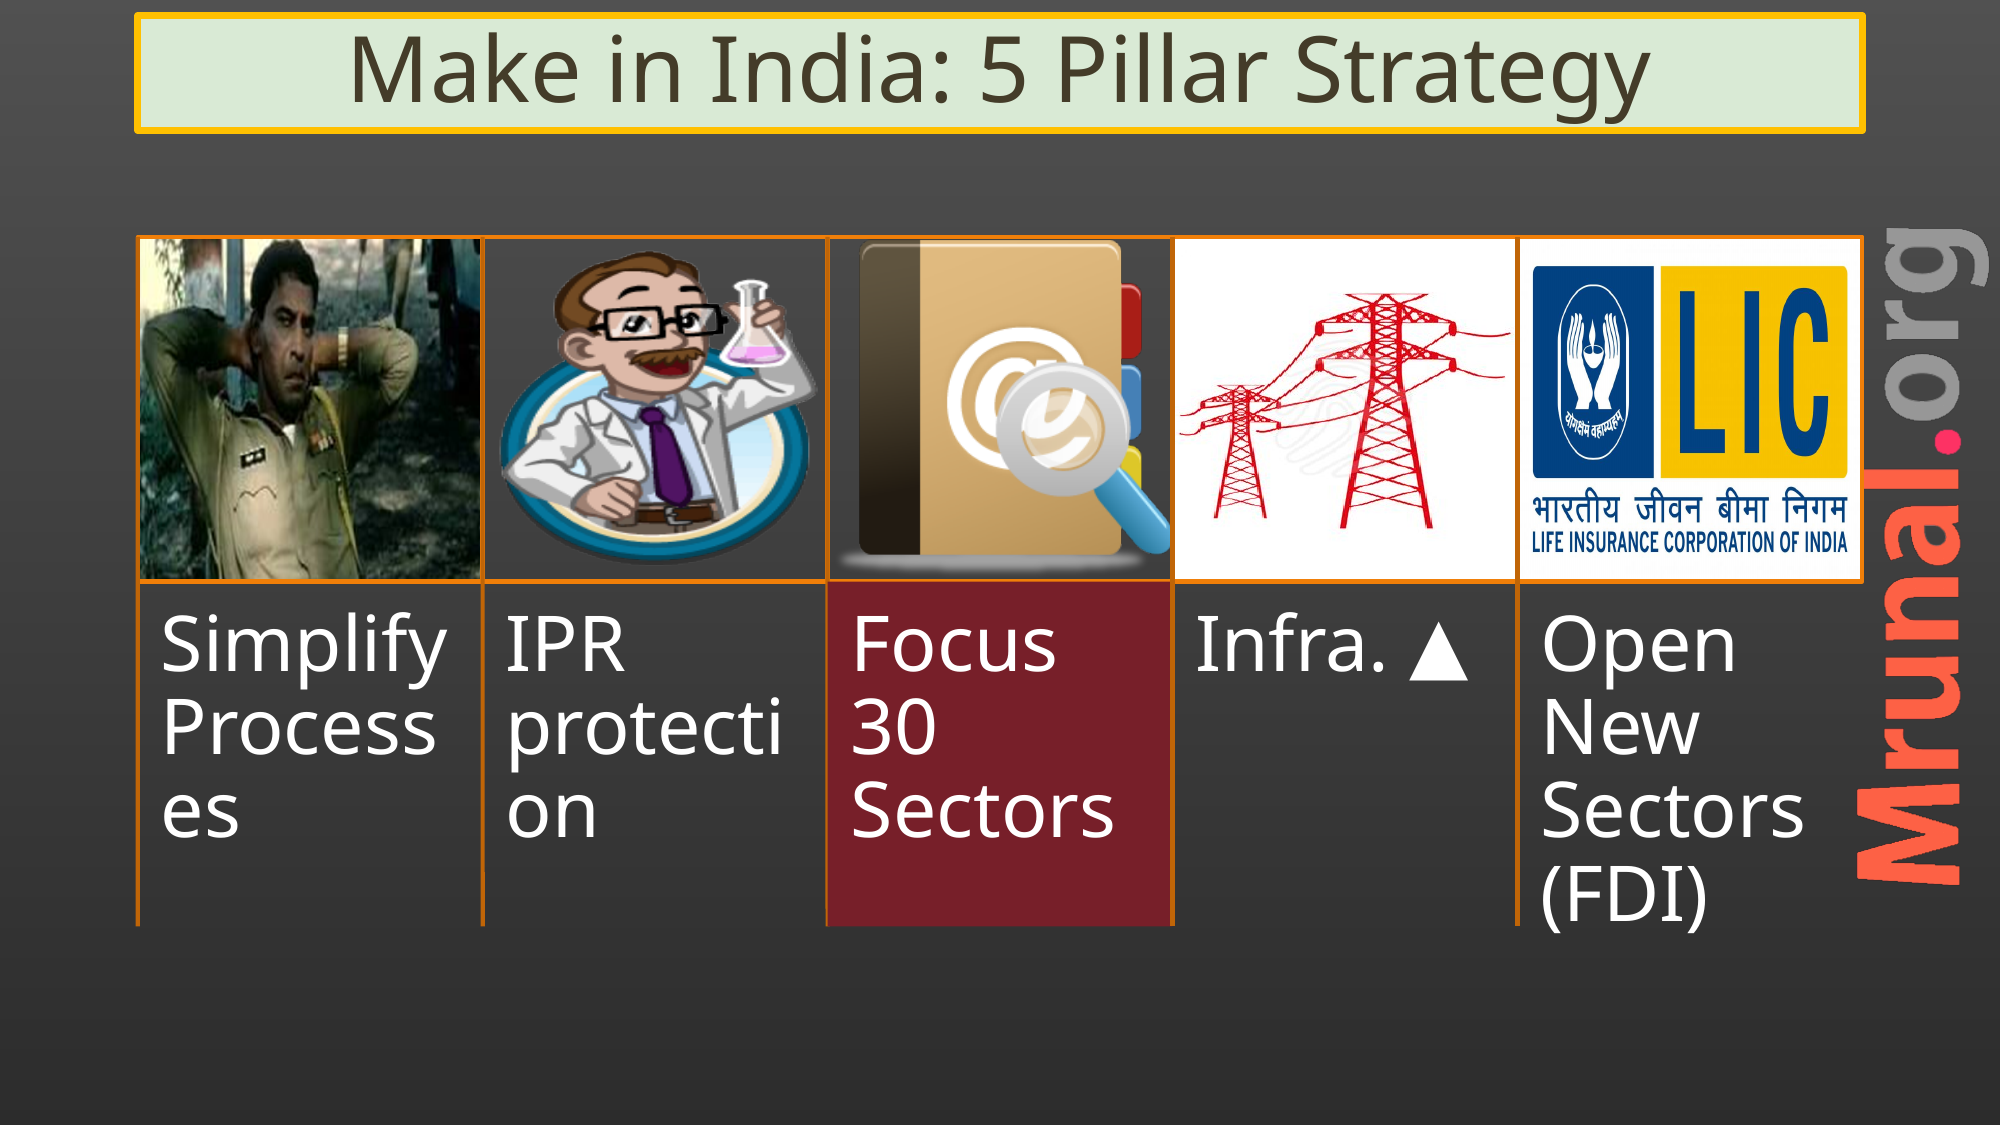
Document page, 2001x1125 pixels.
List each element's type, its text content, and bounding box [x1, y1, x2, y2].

picture [1863, 223, 2000, 894]
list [137, 149, 1863, 1014]
title Make in India: 5 Pillar Strategy [134, 12, 1866, 134]
